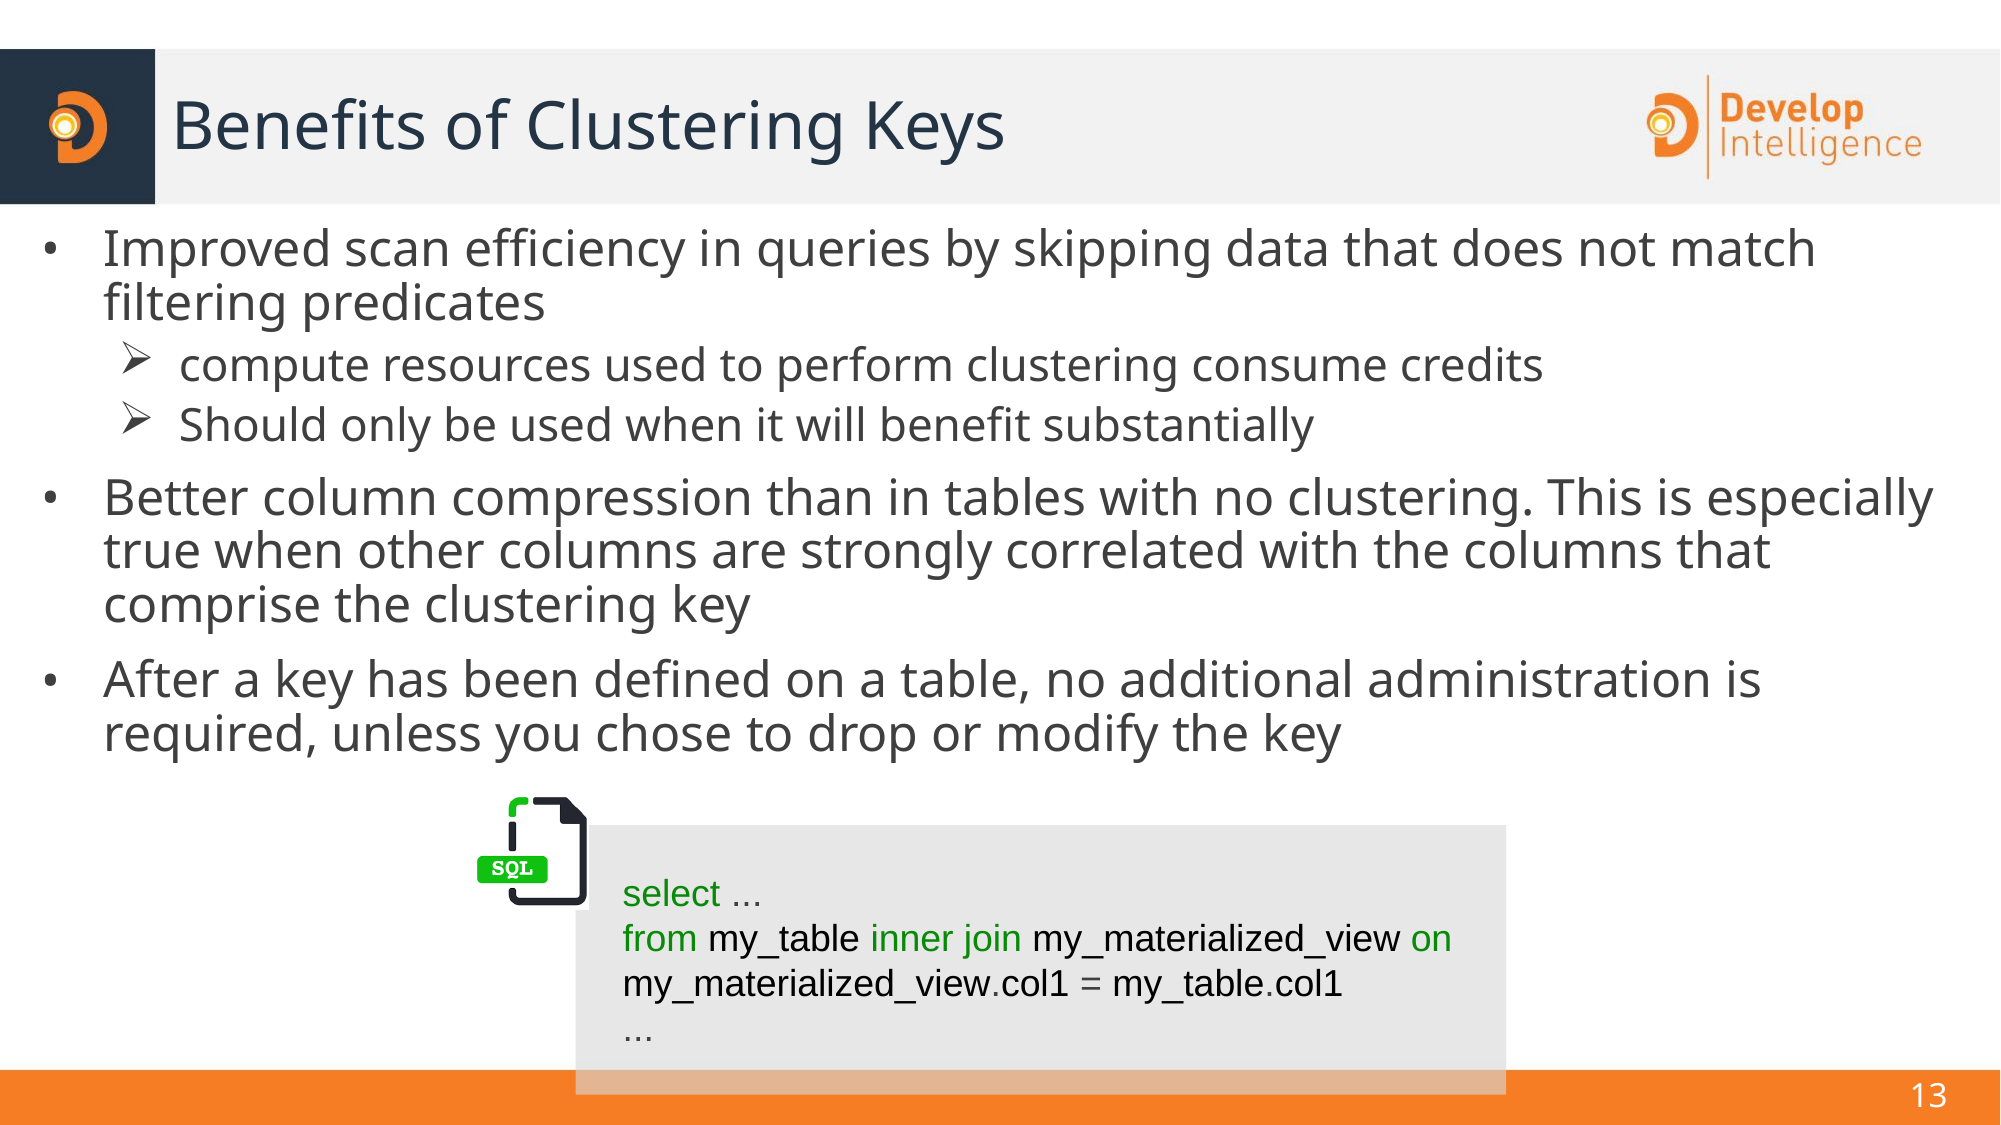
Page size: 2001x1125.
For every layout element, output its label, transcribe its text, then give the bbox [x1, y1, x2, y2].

text_box [574, 823, 1508, 1097]
slide_number 13 [1860, 1072, 1998, 1122]
picture [0, 0, 2001, 1125]
text_box select ... from my_table inner join my_materialized_view on my_materialized_view.col1 = my_table.col1 ... [608, 861, 1474, 1056]
title Benefits of Clustering Keys [156, 53, 1999, 203]
list Improved scan efficiency in queries by skipping data that does not match filtering predicates compute resources used to perform clustering consume credits Should only be used when it will benefit substantially Better column compression than in tables with no clustering. This is especially true when other columns are strongly correlated with the columns that comprise the clustering key After a key has been defined on a table, no additional administration is required, unless you chose to drop or modify the key [14, 215, 1954, 411]
